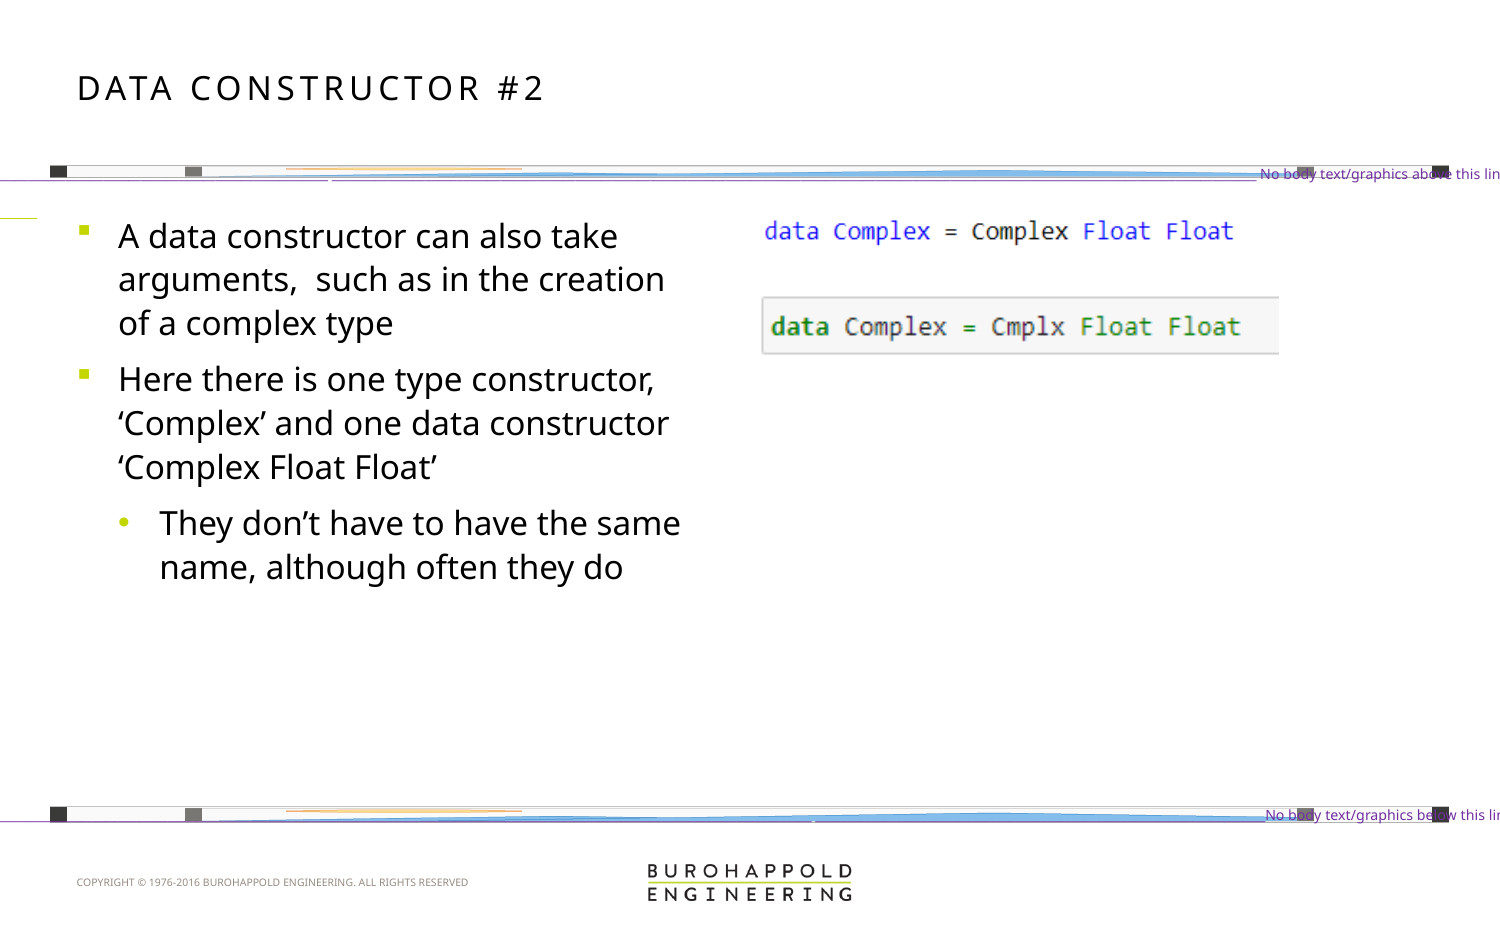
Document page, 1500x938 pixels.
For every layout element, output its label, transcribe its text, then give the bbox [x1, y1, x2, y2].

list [749, 196, 1378, 252]
picture [0, 806, 1500, 823]
title Data Constructor #2 [76, 67, 975, 108]
picture [631, 848, 868, 917]
list A data constructor can also take arguments, such as in the creation of a complex type Here there is one type constructor, ‘Complex’ and one data constructor ‘Complex Float Float’ They don’t have to have the same name, although often they do [76, 210, 703, 805]
picture [760, 295, 1280, 357]
picture [0, 164, 1500, 178]
